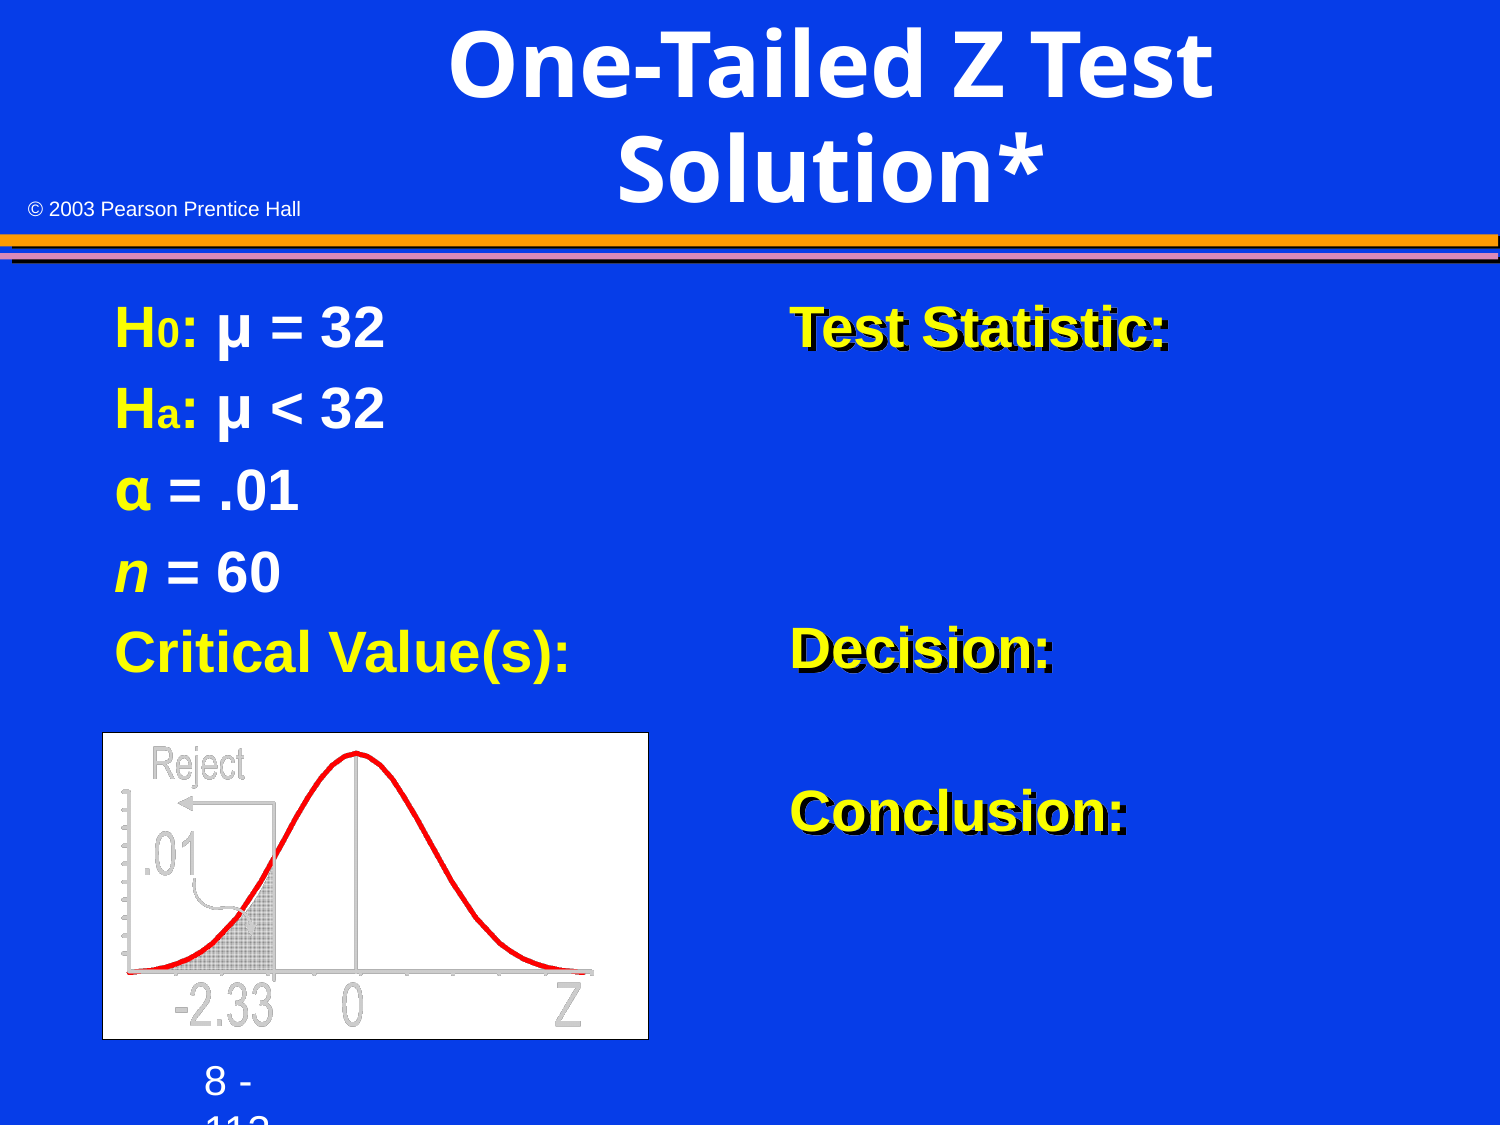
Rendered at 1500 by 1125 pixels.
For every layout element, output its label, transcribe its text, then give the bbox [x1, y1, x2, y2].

text_box Test Statistic: Decision: Conclusion: [774, 281, 1400, 957]
list H0: μ = 32 Ha: μ < 32 α = .01 n = 60 Critical Value(s): [99, 281, 732, 957]
title One-Tailed Z Test Solution* [275, 24, 1388, 213]
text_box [101, 732, 649, 1040]
